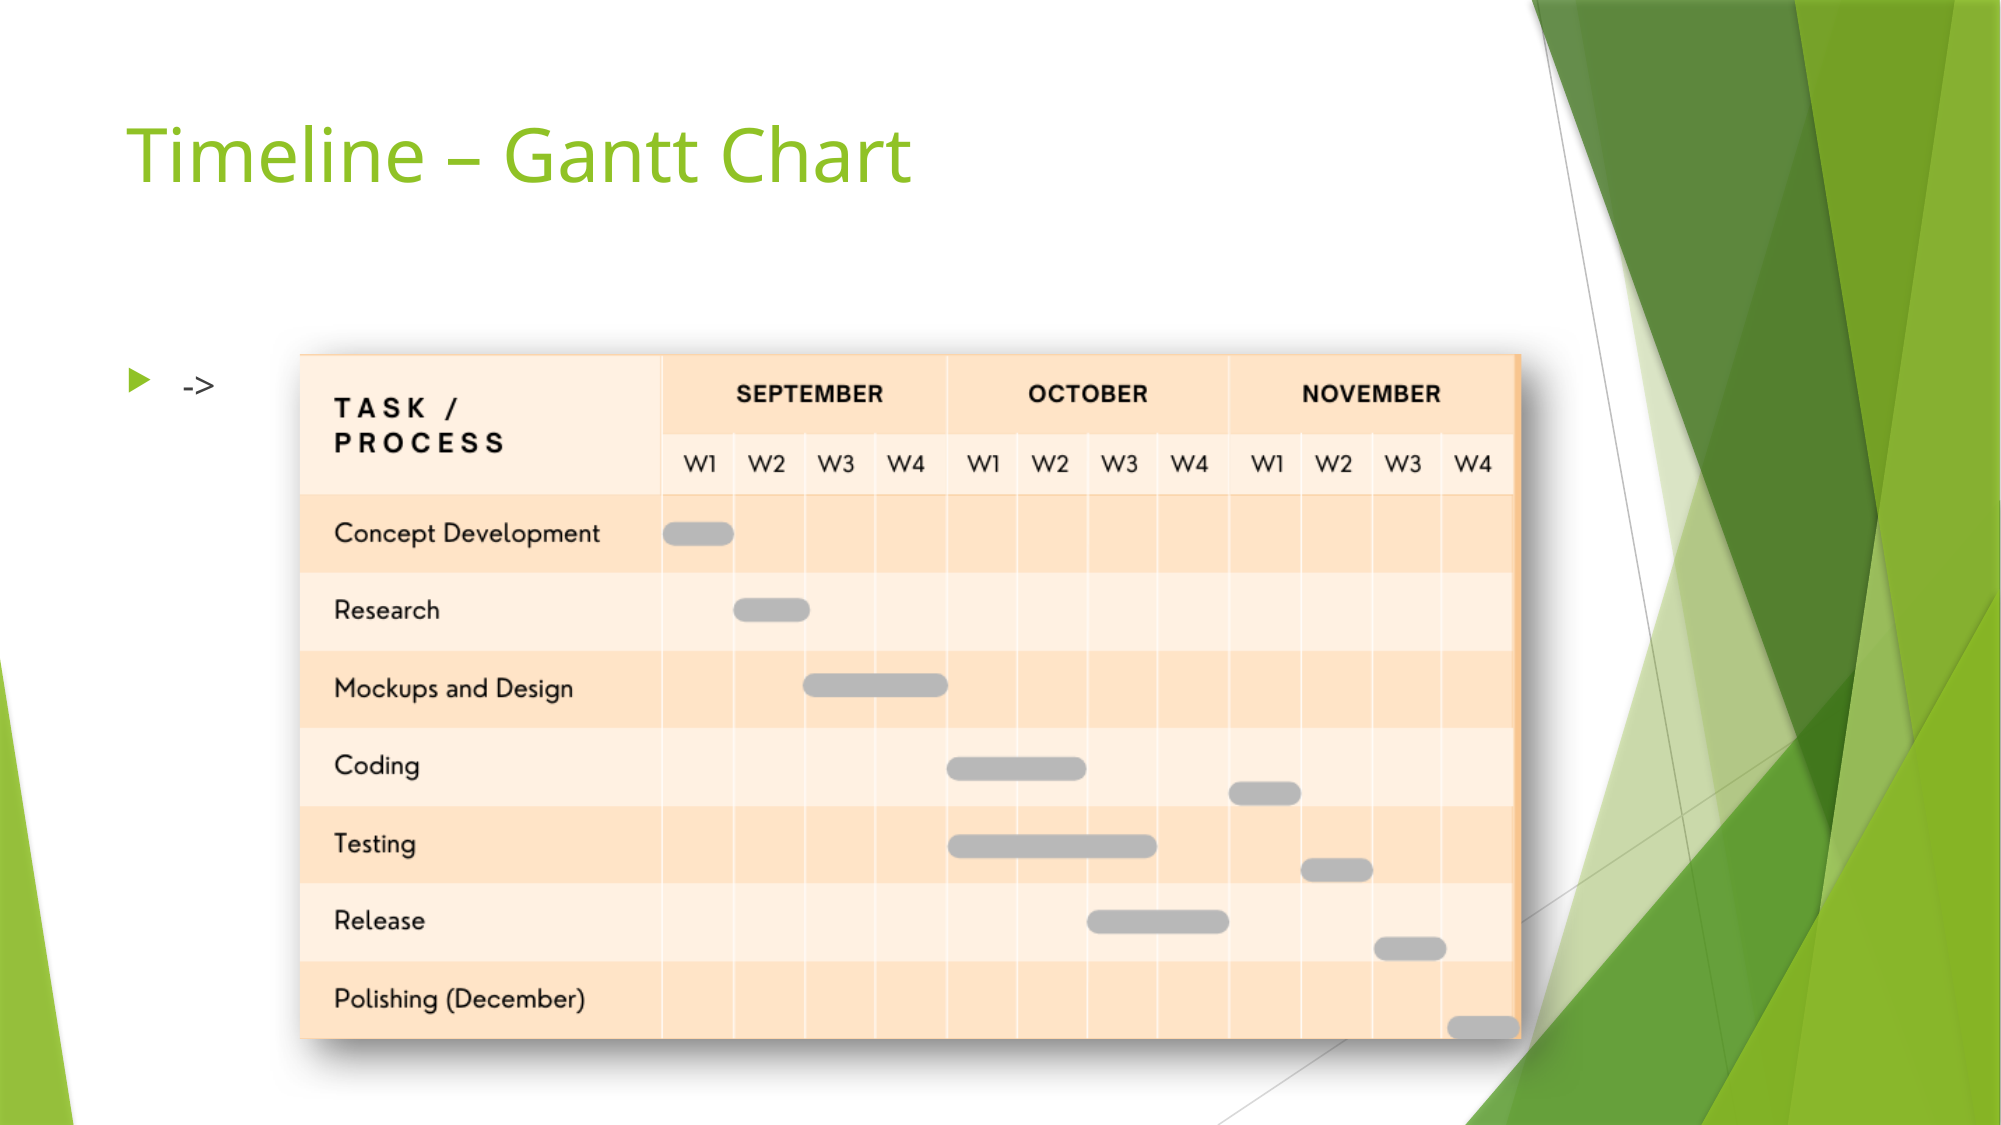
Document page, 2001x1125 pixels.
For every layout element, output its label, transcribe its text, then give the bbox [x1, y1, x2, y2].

list -> [111, 354, 295, 992]
picture [299, 353, 1522, 1039]
title Timeline – Gantt Chart [111, 99, 1522, 317]
